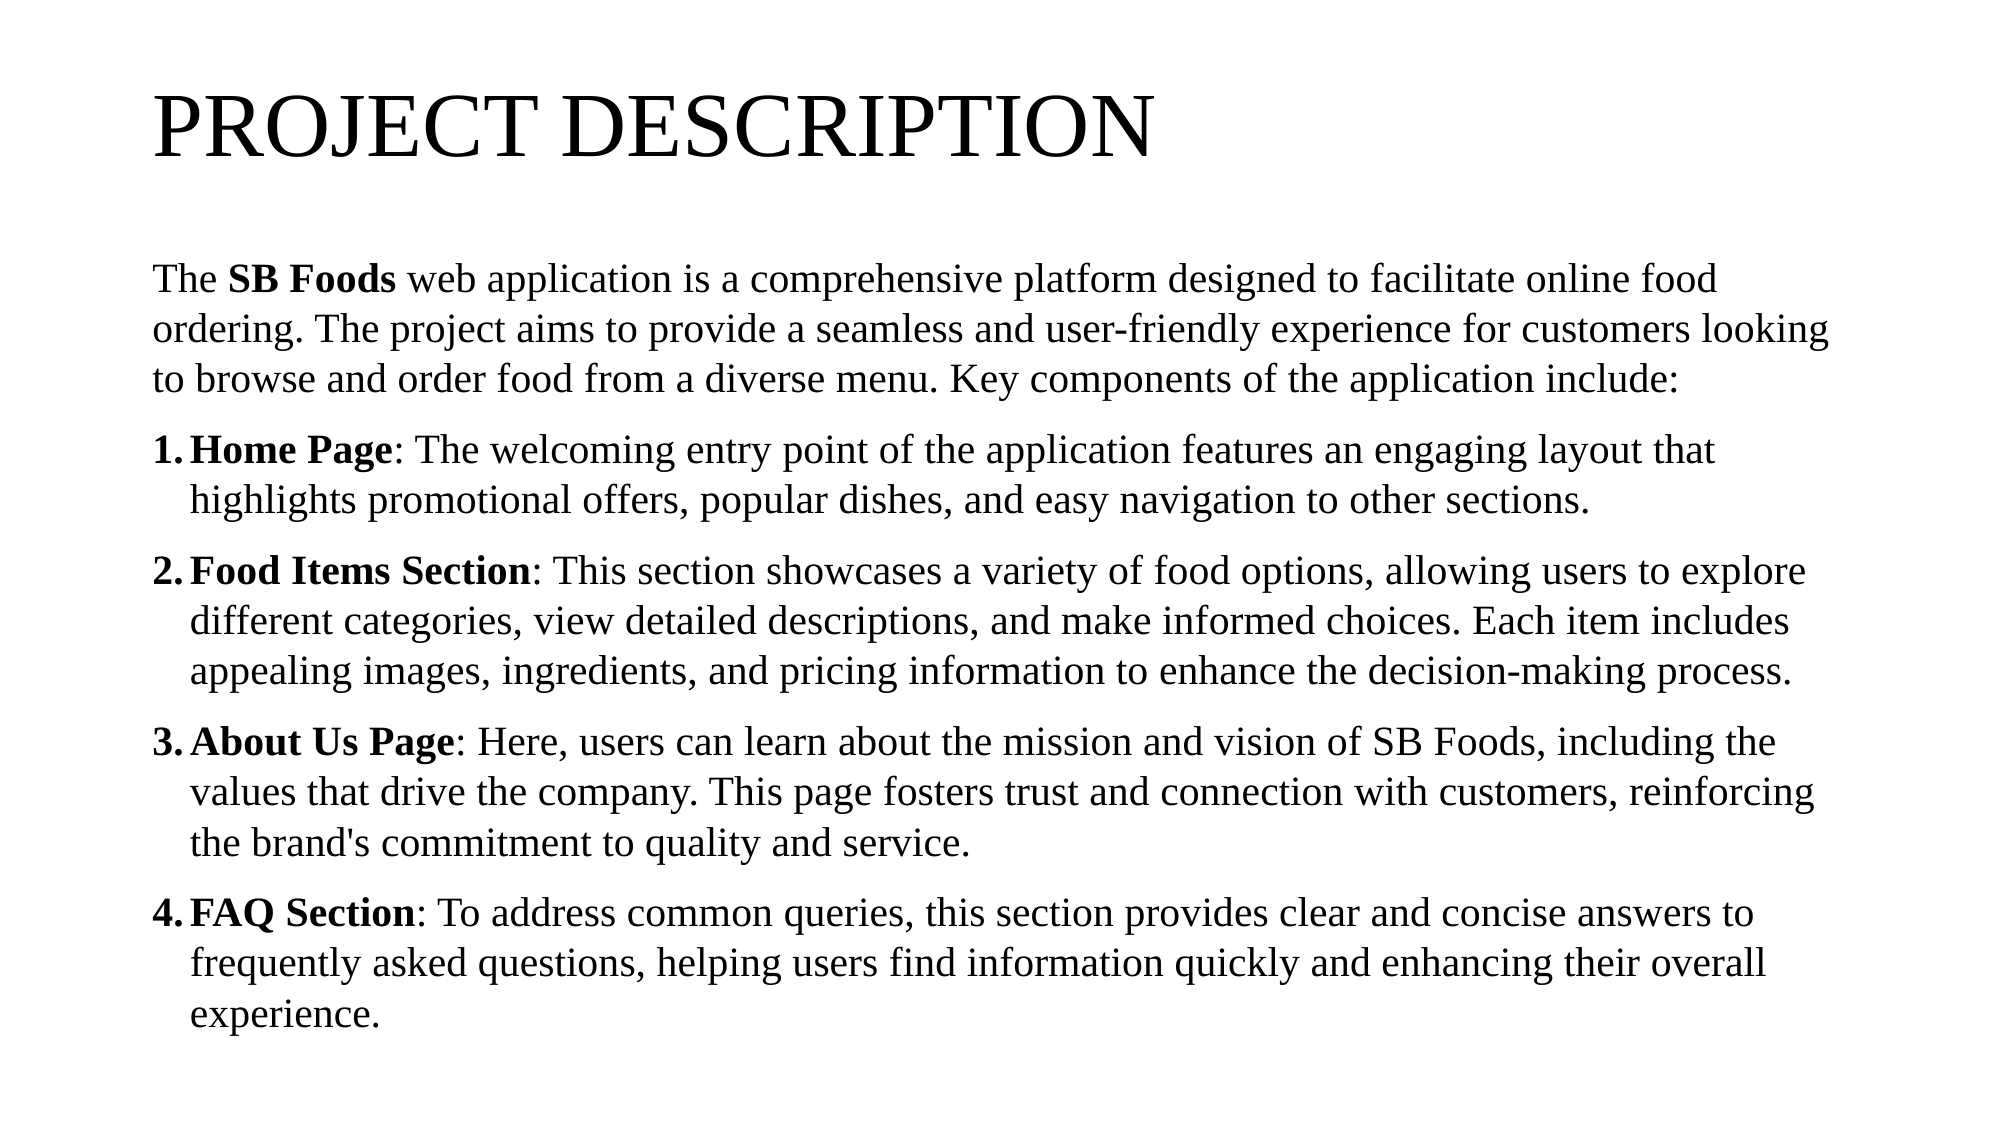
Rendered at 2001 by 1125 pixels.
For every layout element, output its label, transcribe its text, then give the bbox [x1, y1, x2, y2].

list The SB Foods web application is a comprehensive platform designed to facilitate online food ordering. The project aims to provide a seamless and user-friendly experience for customers looking to browse and order food from a diverse menu. Key components of the application include: Home Page: The welcoming entry point of the application features an engaging layout that highlights promotional offers, popular dishes, and easy navigation to other sections. Food Items Section: This section showcases a variety of food options, allowing users to explore different categories, view detailed descriptions, and make informed choices. Each item includes appealing images, ingredients, and pricing information to enhance the decision-making process. About Us Page: Here, users can learn about the mission and vision of SB Foods, including the values that drive the company. This page fosters trust and connection with customers, reinforcing the brand's commitment to quality and service. FAQ Section: To address common queries, this section provides clear and concise answers to frequently asked questions, helping users find information quickly and enhancing their overall experience. [137, 243, 1863, 1102]
title PROJECT DESCRIPTION [137, 39, 1863, 215]
